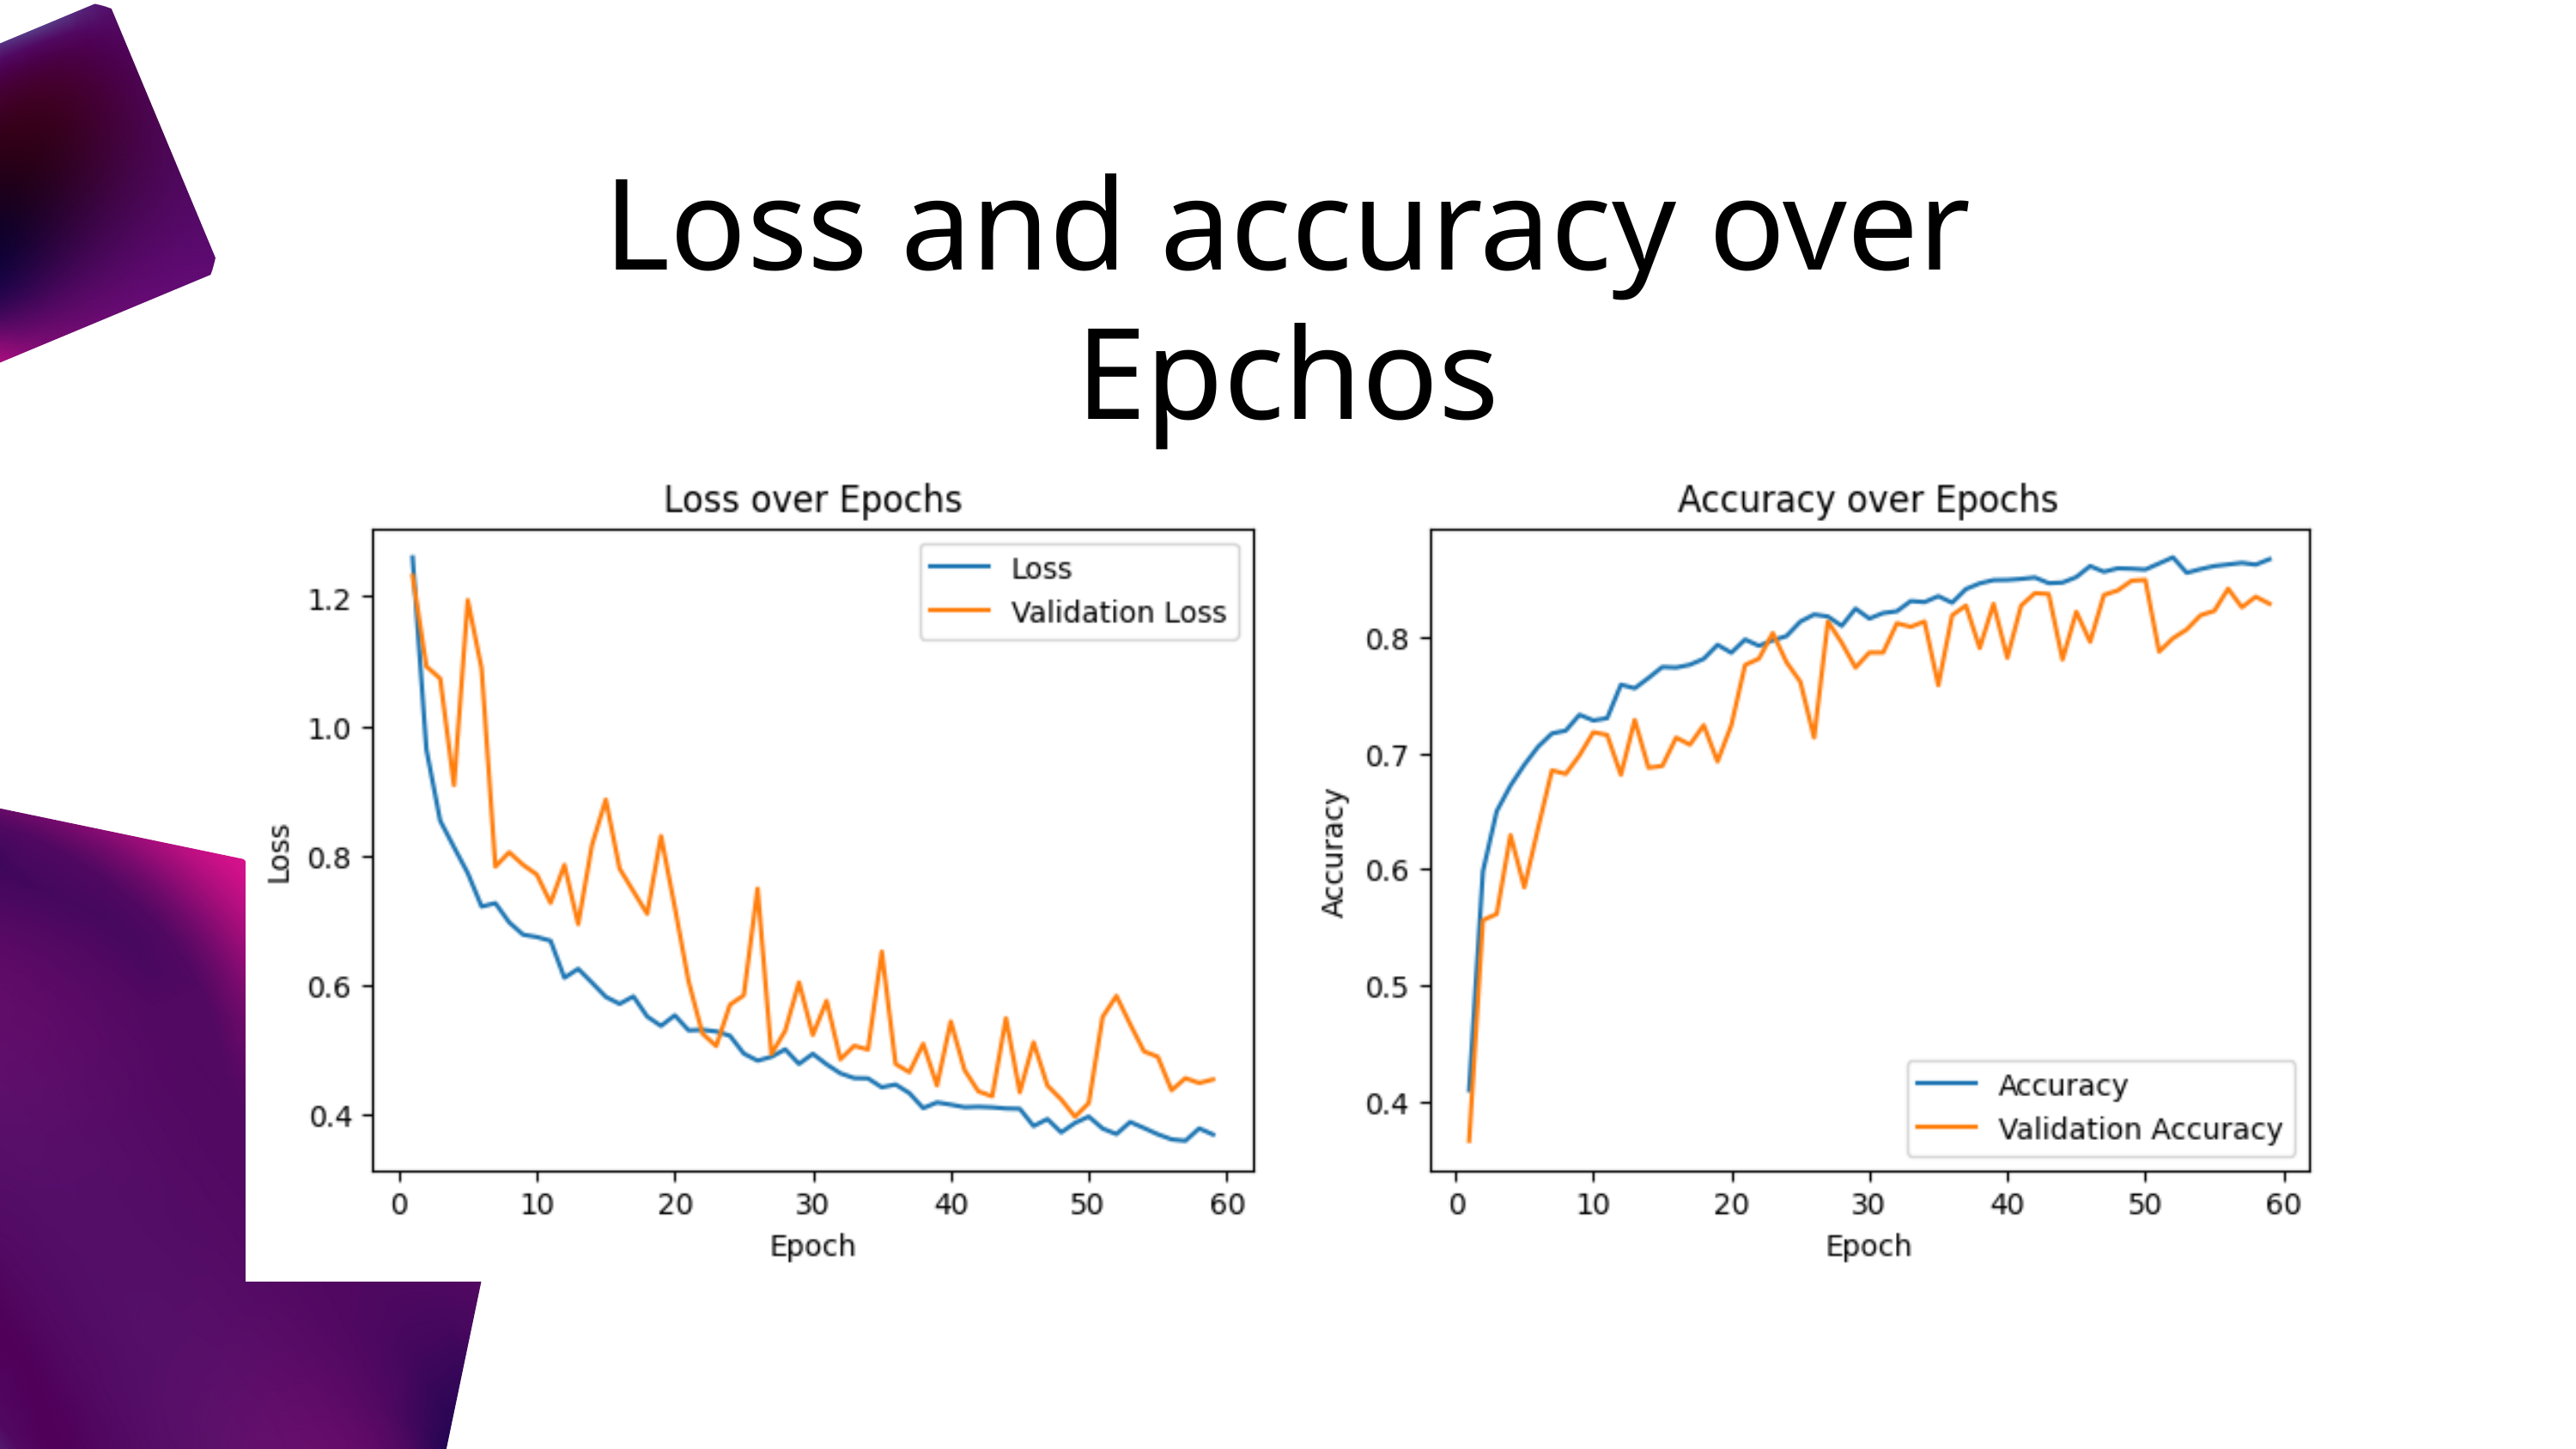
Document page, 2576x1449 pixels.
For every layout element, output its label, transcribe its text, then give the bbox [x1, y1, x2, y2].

text_box Loss and accuracy over Epchos [390, 146, 2186, 445]
text_box [246, 463, 2330, 1282]
text_box [0, 808, 482, 1449]
text_box [0, 0, 222, 363]
